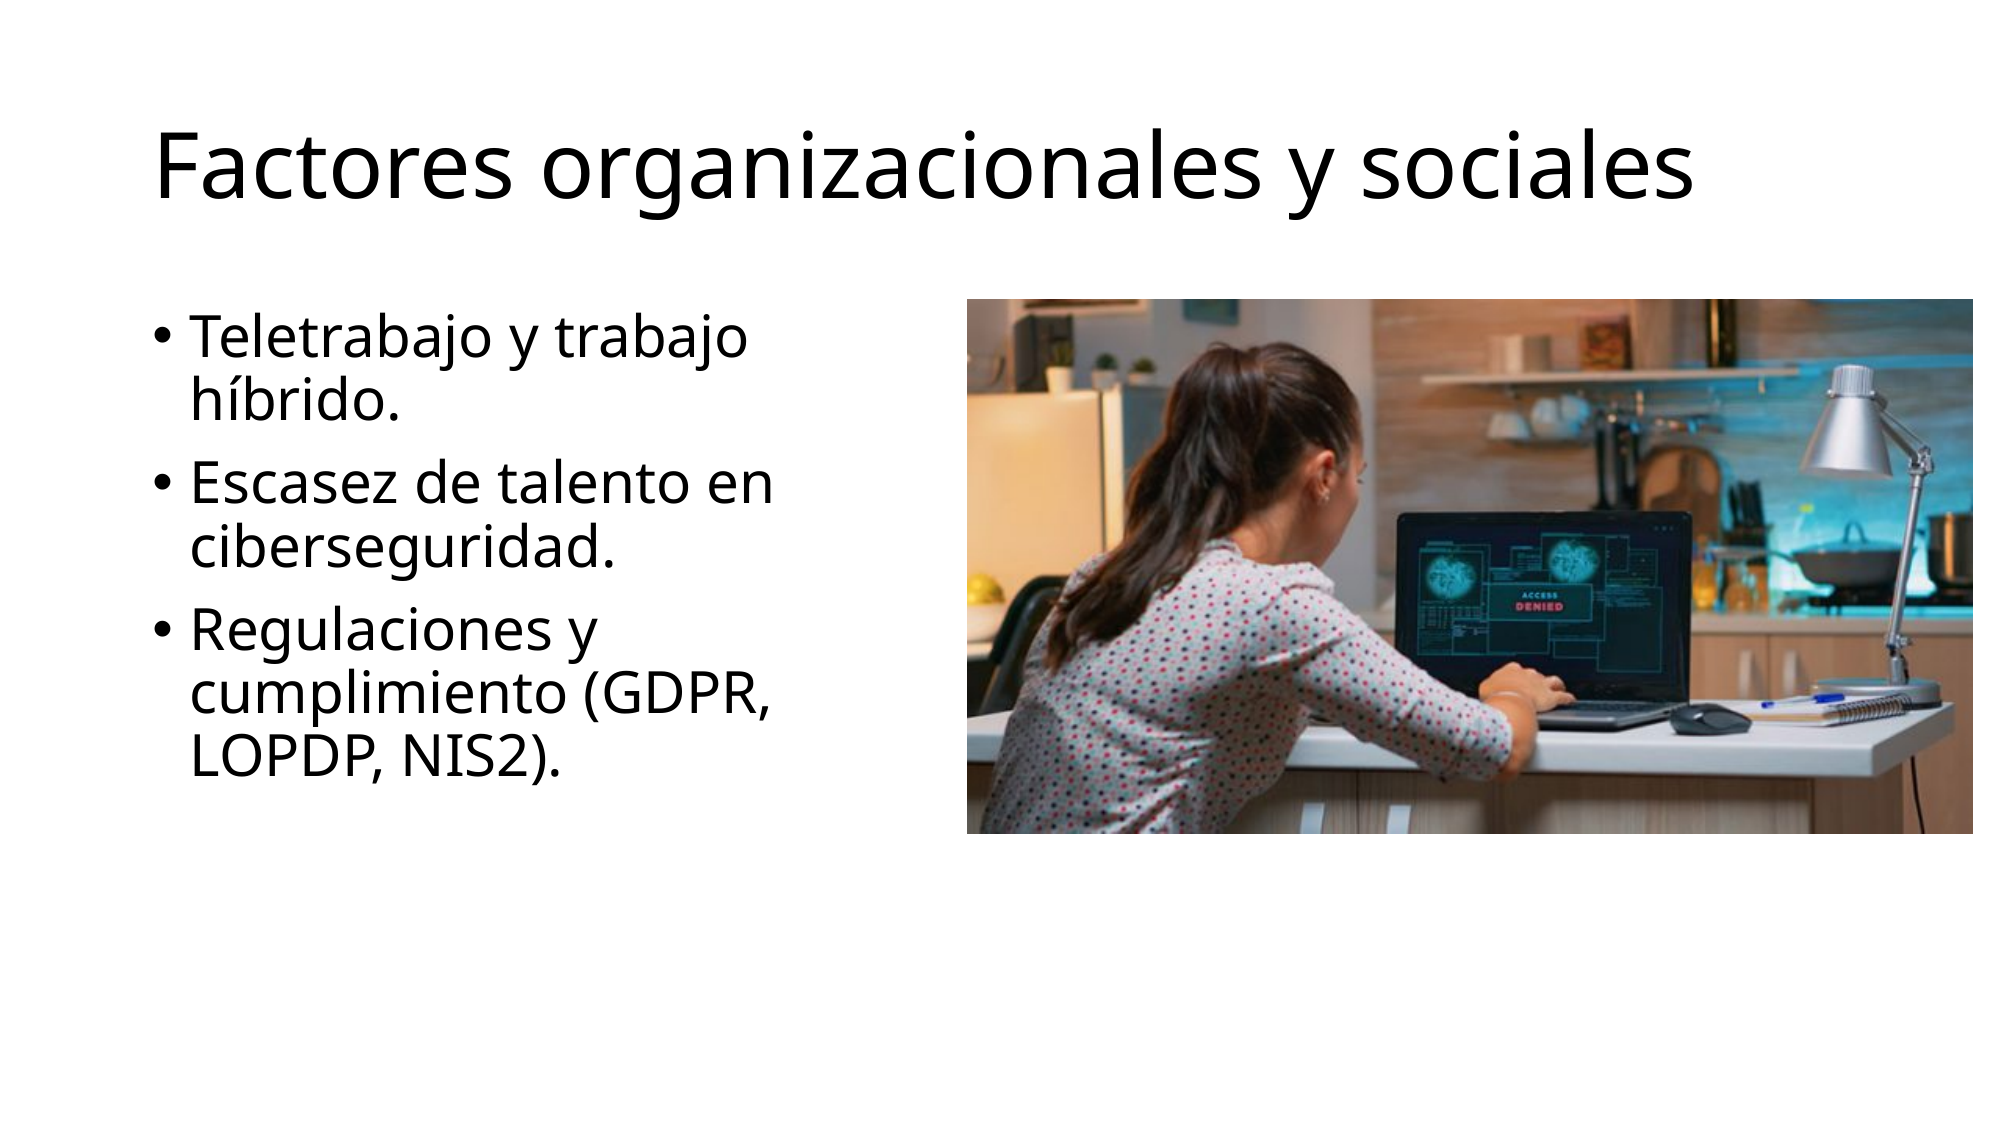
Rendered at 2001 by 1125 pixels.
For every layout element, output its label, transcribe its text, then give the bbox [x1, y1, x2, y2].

list Teletrabajo y trabajo híbrido. Escasez de talento en ciberseguridad. Regulaciones y cumplimiento (GDPR, LOPDP, NIS2). [137, 299, 988, 1014]
picture [967, 298, 1973, 835]
title Factores organizacionales y sociales [137, 59, 1863, 278]
